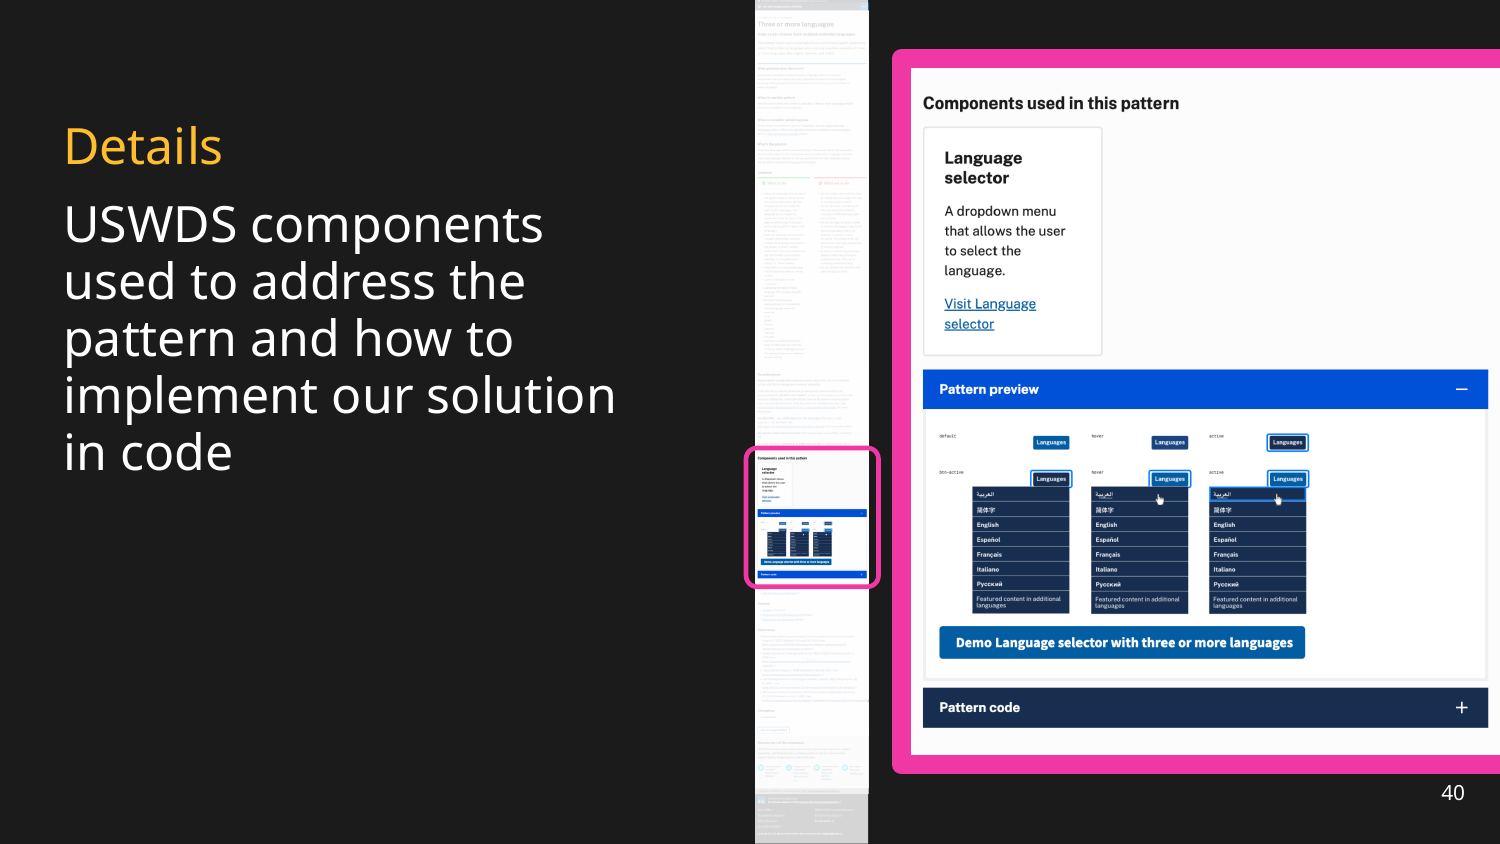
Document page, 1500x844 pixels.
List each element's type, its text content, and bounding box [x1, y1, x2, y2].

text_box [745, 0, 879, 844]
picture [910, 65, 1500, 766]
list USWDS components used to address the pattern and how to implement our solution in code [48, 181, 645, 776]
slide_number 40 [1389, 772, 1480, 830]
title Details [48, 81, 638, 181]
text_box [901, 58, 1500, 765]
